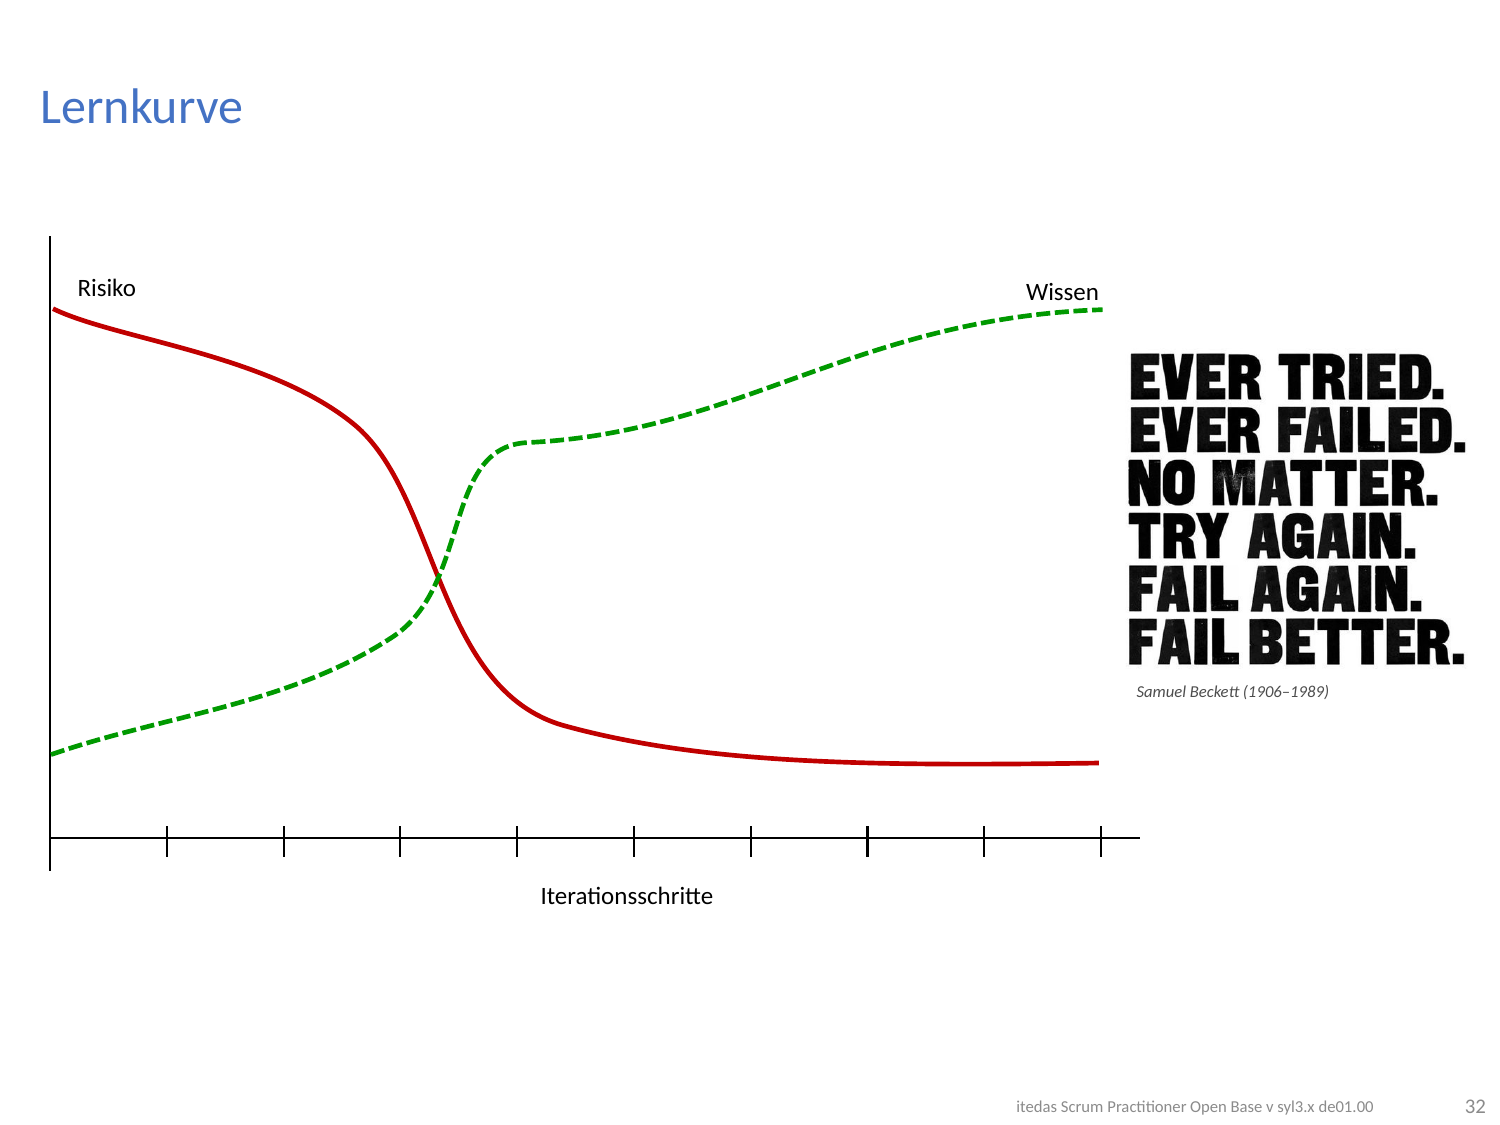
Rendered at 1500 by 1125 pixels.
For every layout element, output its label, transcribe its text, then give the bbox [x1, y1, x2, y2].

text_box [1121, 348, 1476, 710]
slide_number 32 [1387, 1092, 1487, 1123]
title Lernkurve [40, 67, 1460, 147]
footer itedas Scrum Practitioner Open Base v syl3.x de01.00 [874, 1095, 1375, 1120]
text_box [50, 236, 1139, 947]
